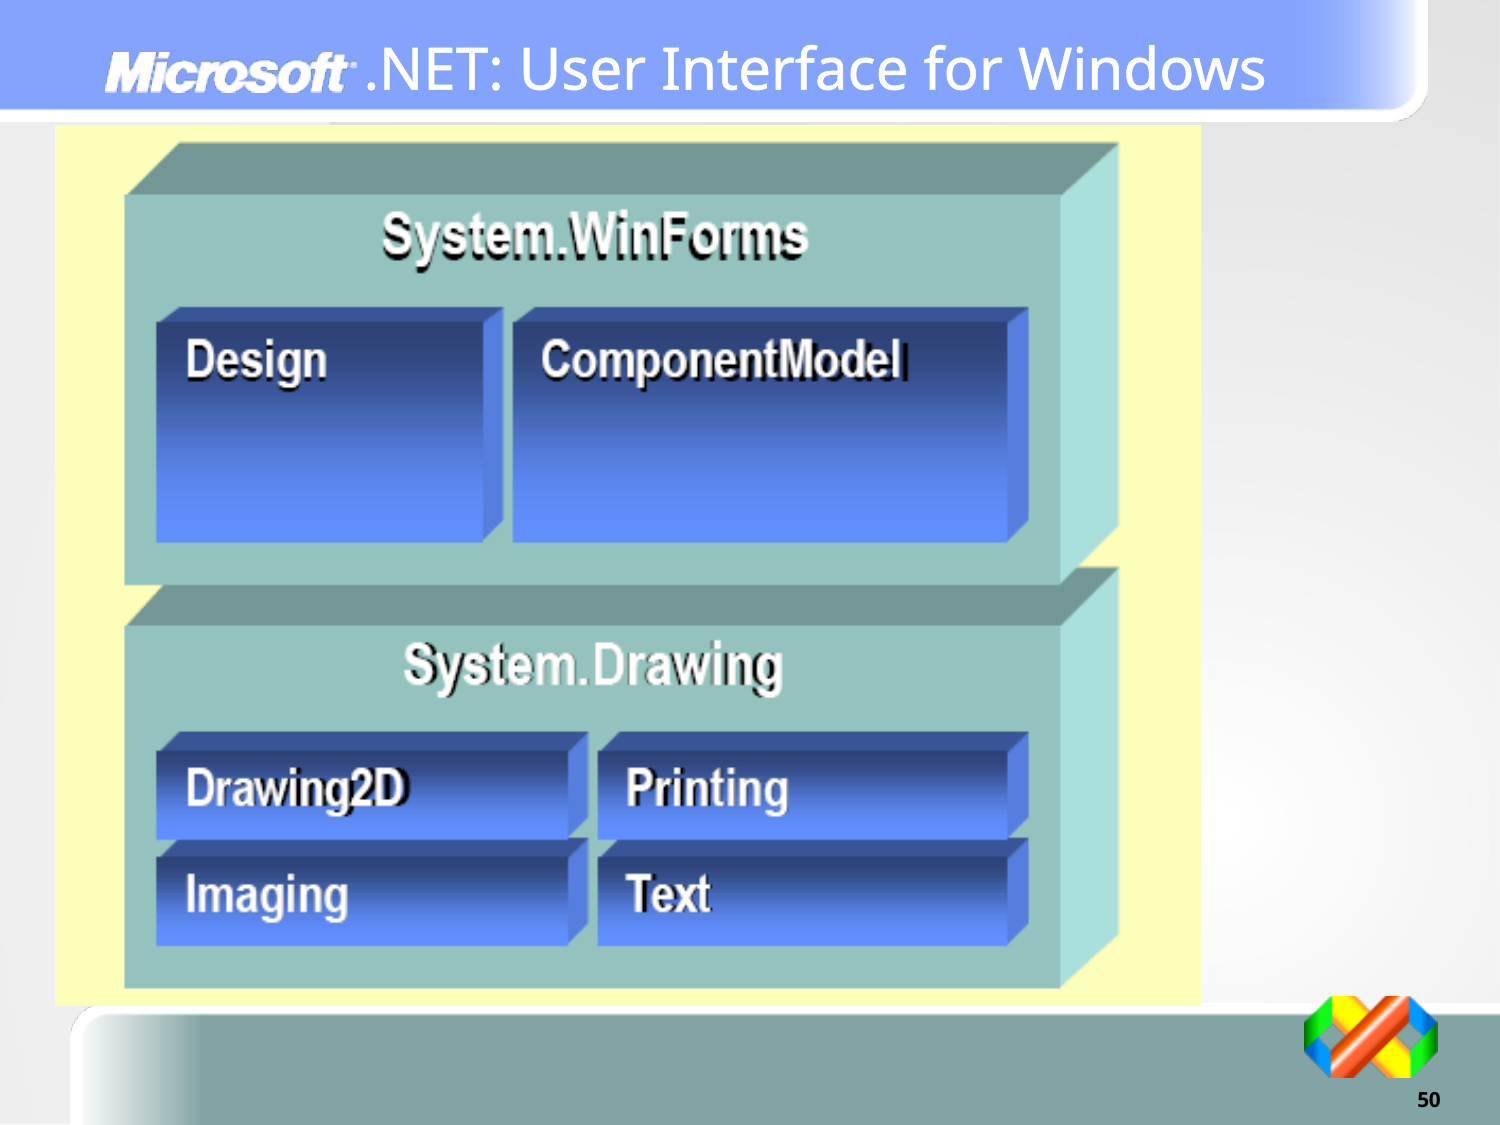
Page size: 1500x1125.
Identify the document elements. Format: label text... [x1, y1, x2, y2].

text_box .NET: User Interface for Windows [348, 23, 1421, 132]
picture [0, 0, 1500, 1125]
